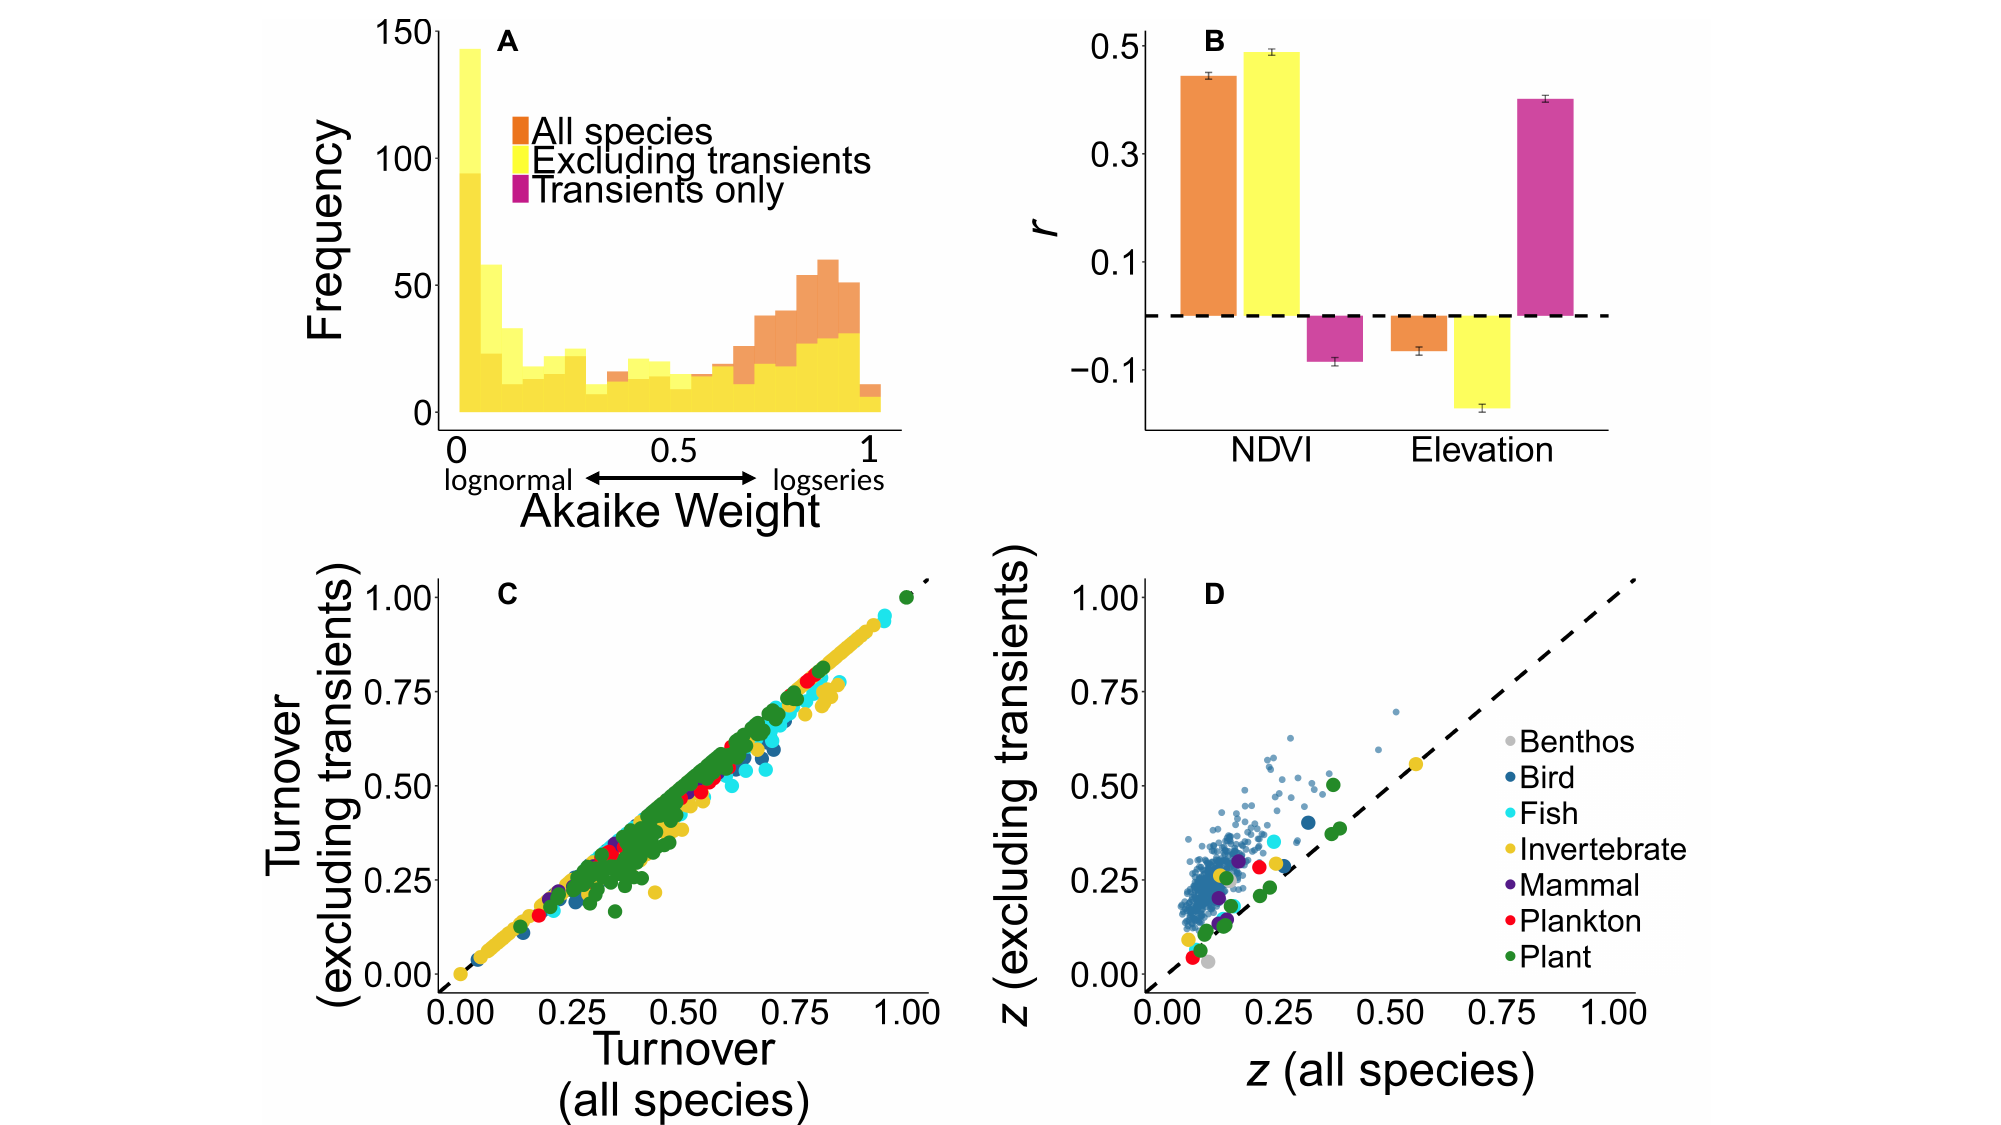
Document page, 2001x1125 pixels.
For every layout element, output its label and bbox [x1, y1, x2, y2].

text_box [262, 19, 1711, 1125]
